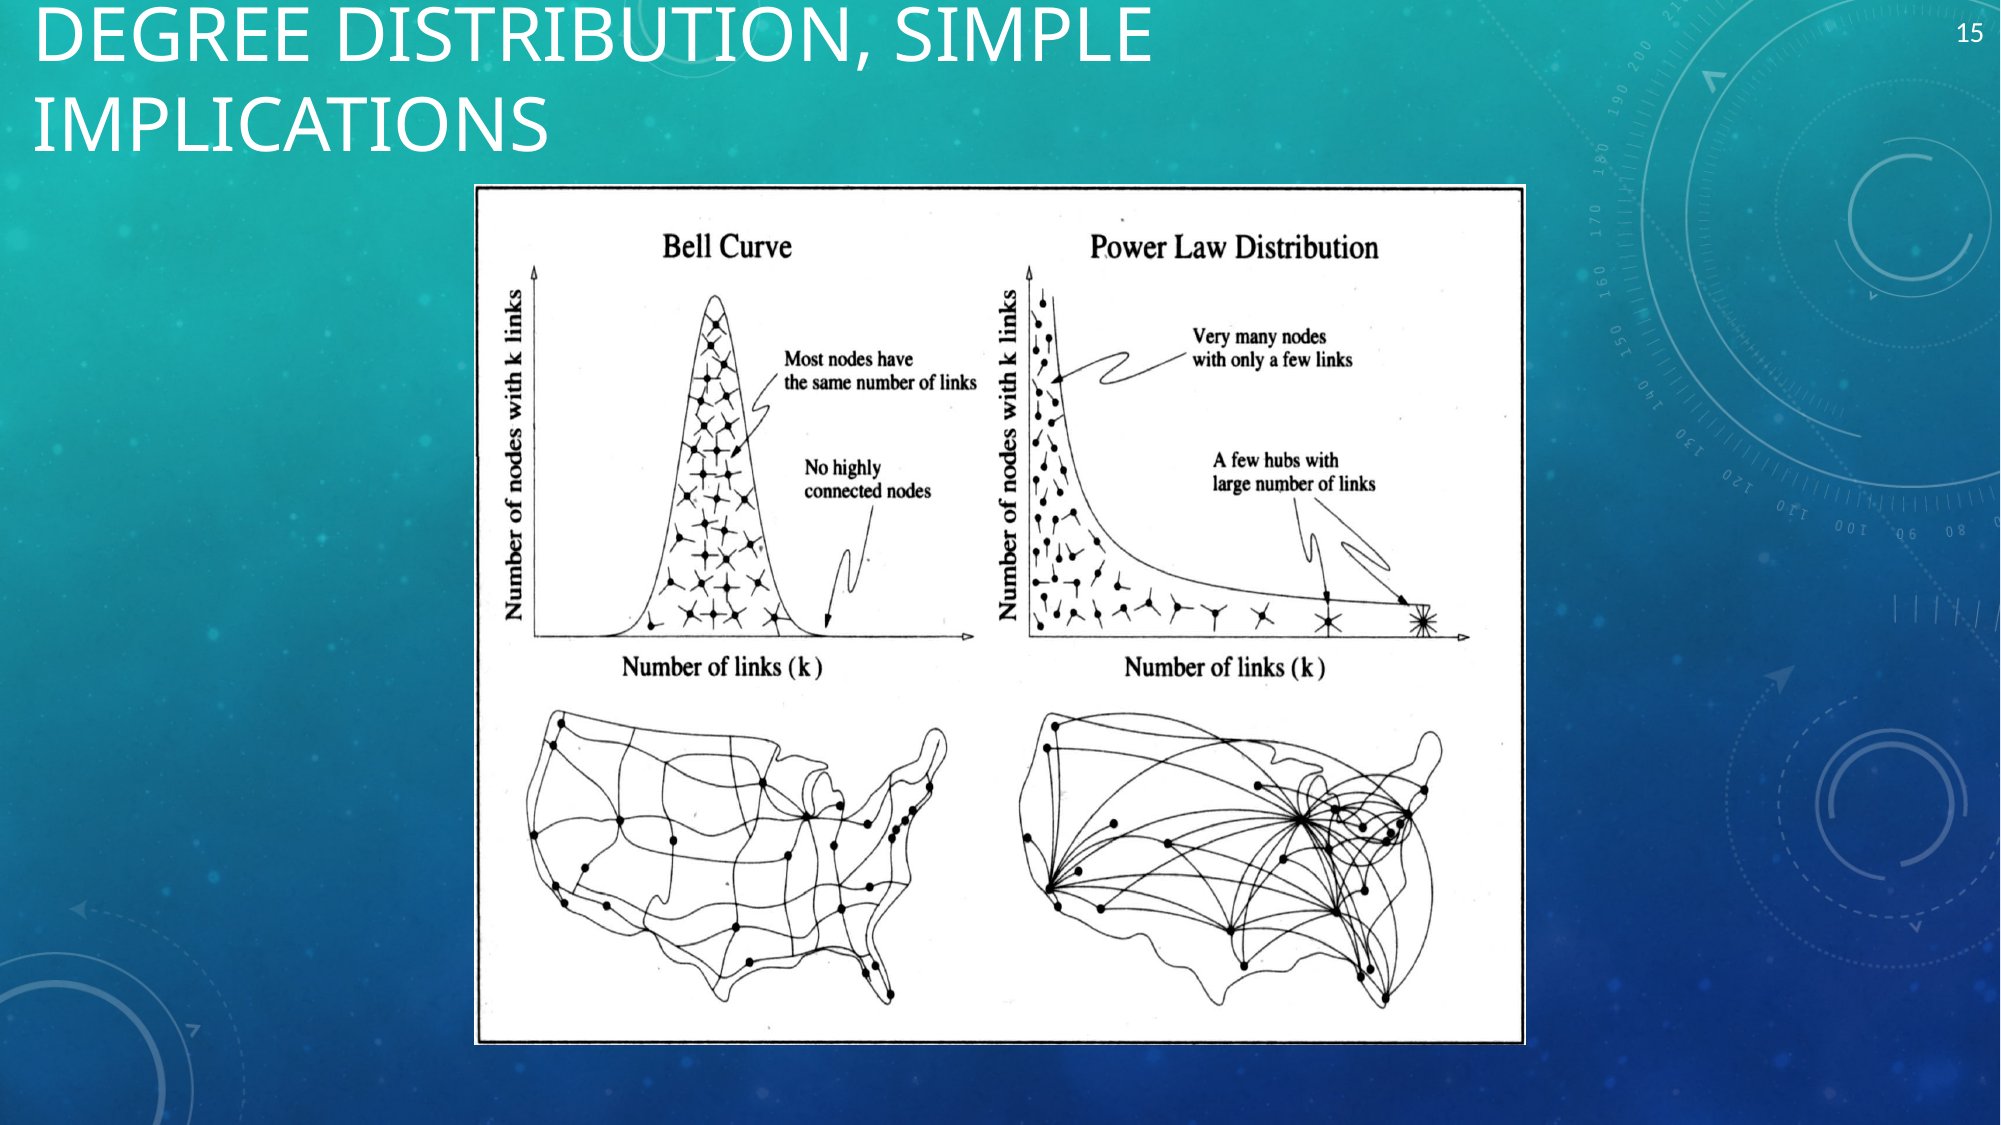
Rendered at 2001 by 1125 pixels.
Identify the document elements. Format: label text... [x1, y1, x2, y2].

title Degree distribution, simple implications [17, 0, 1680, 153]
picture [0, 0, 2001, 1125]
slide_number 15 [1909, 0, 2000, 62]
